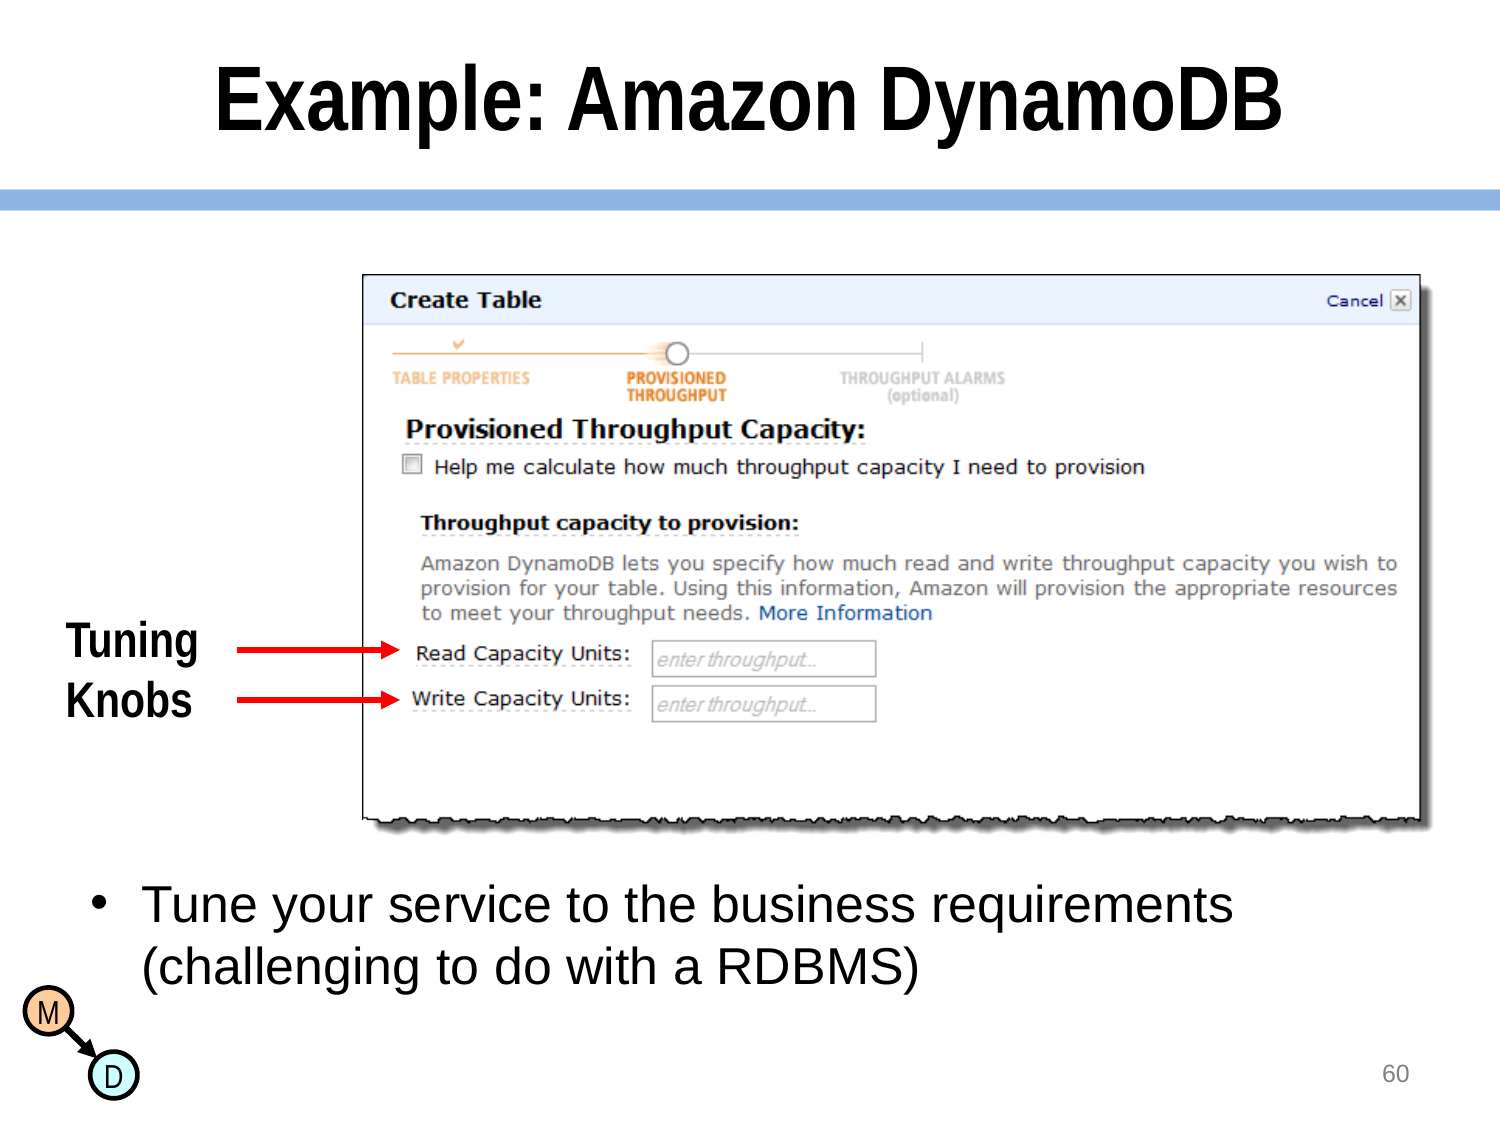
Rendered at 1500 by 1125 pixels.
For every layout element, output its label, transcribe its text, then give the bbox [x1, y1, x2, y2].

title Example: Amazon DynamoDB [75, 0, 1425, 188]
list Tune your service to the business requirements (challenging to do with a RDBMS) [75, 862, 1425, 1005]
text_box Tuning Knobs [50, 599, 215, 735]
picture [362, 274, 1447, 851]
slide_number 60 [1337, 1042, 1425, 1103]
